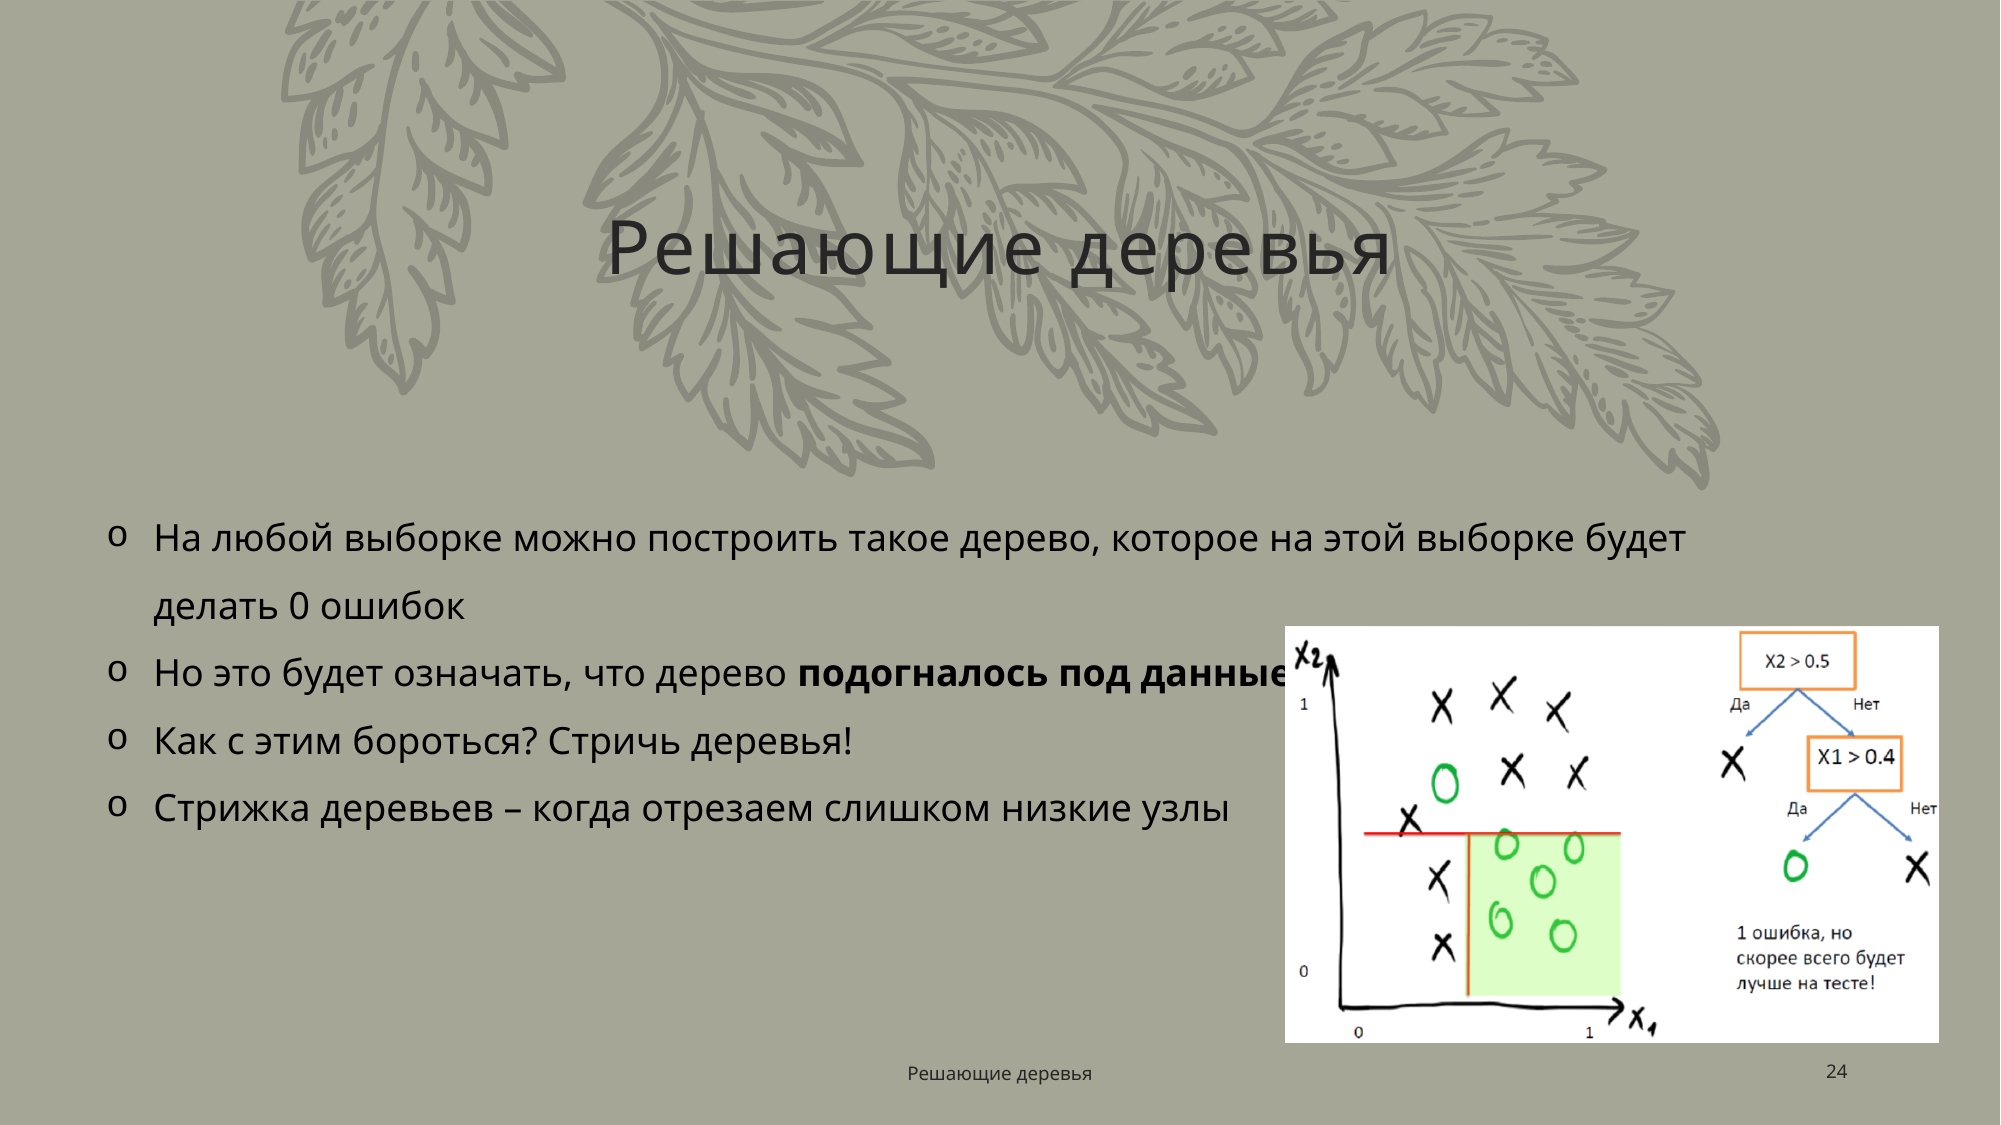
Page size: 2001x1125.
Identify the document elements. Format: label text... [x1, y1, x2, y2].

picture [1285, 626, 1939, 1043]
footer Решающие деревья [662, 1042, 1338, 1103]
title Решающие деревья [137, 182, 1863, 318]
text_box На любой выборке можно построить такое дерево, которое на этой выборке будет делать 0 ошибок Но это будет означать, что дерево подогналось под данные Как с этим бороться? Стричь деревья! Стрижка деревьев – когда отрезаем слишком низкие узлы [91, 484, 1773, 837]
slide_number 24 [1412, 1043, 1863, 1103]
